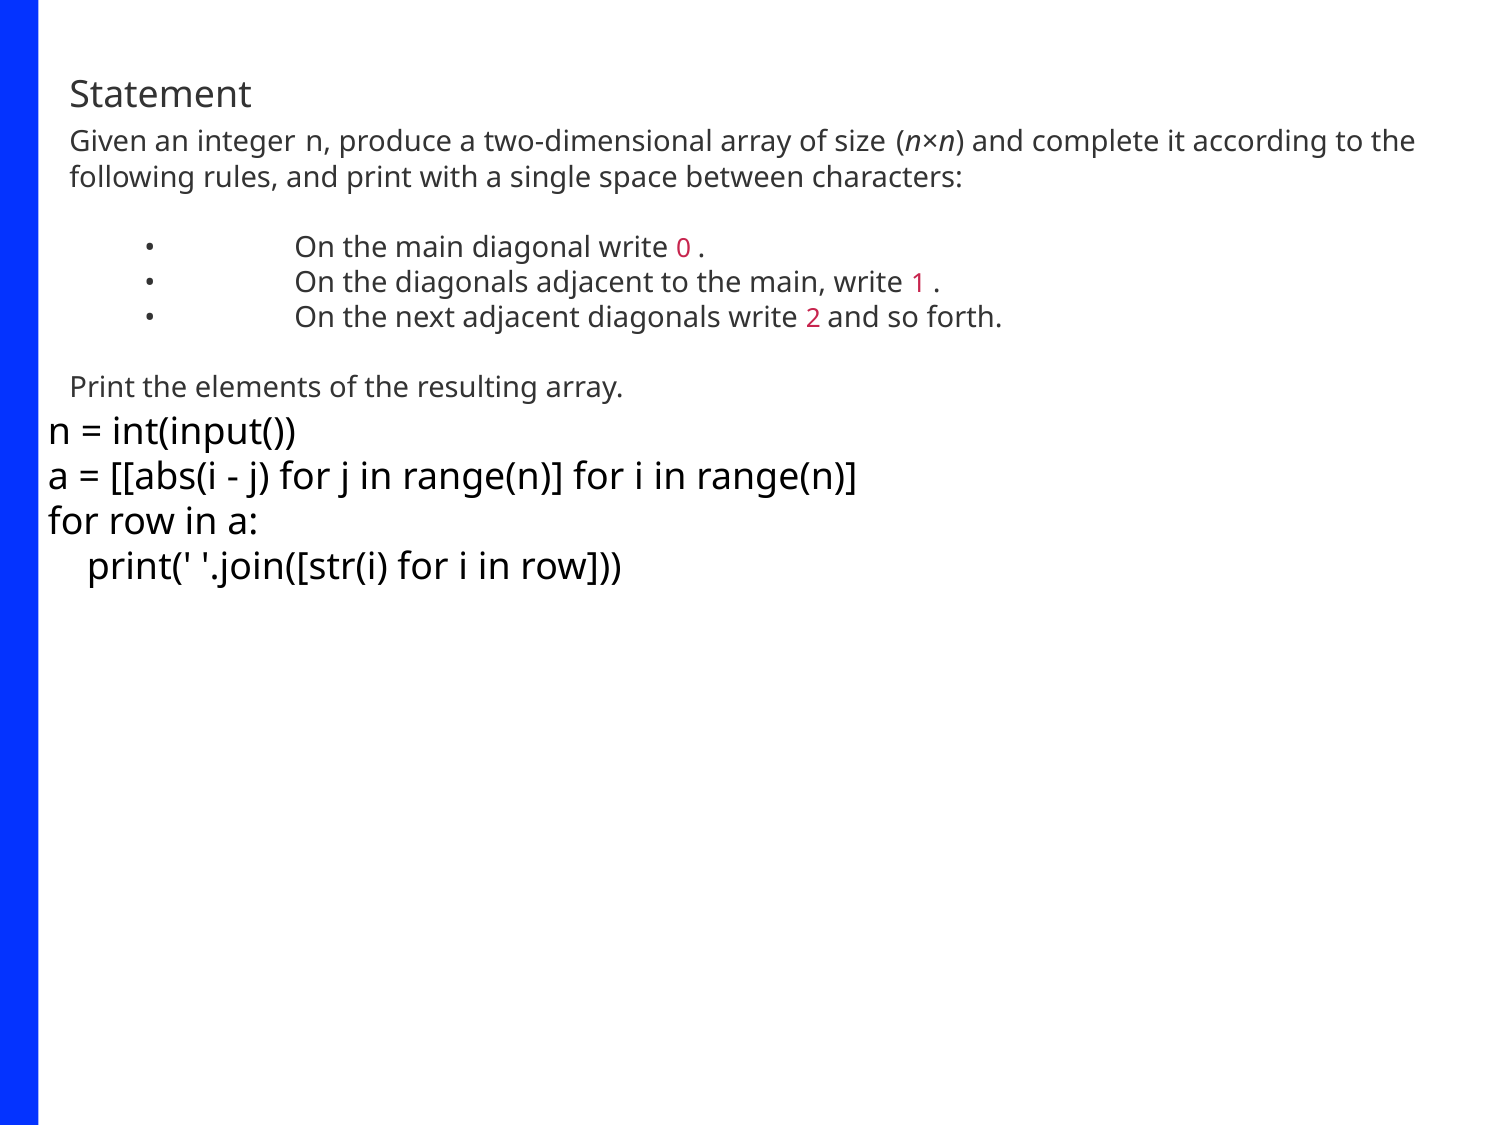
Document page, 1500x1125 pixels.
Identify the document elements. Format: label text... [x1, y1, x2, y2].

text_box Statement Given an integer n, produce a two-dimensional array of size (n×n) and complete it according to the following rules, and print with a single space between characters: • On the main diagonal write 0 . • On the diagonals adjacent to the main, write 1 . • On the next adjacent diagonals write 2 and so forth. Print the elements of the resulting array. [61, 62, 1473, 411]
text_box n = int(input()) a = [[abs(i - j) for j in range(n)] for i in range(n)] for row in a: print(' '.join([str(i) for i in row])) [40, 399, 866, 594]
